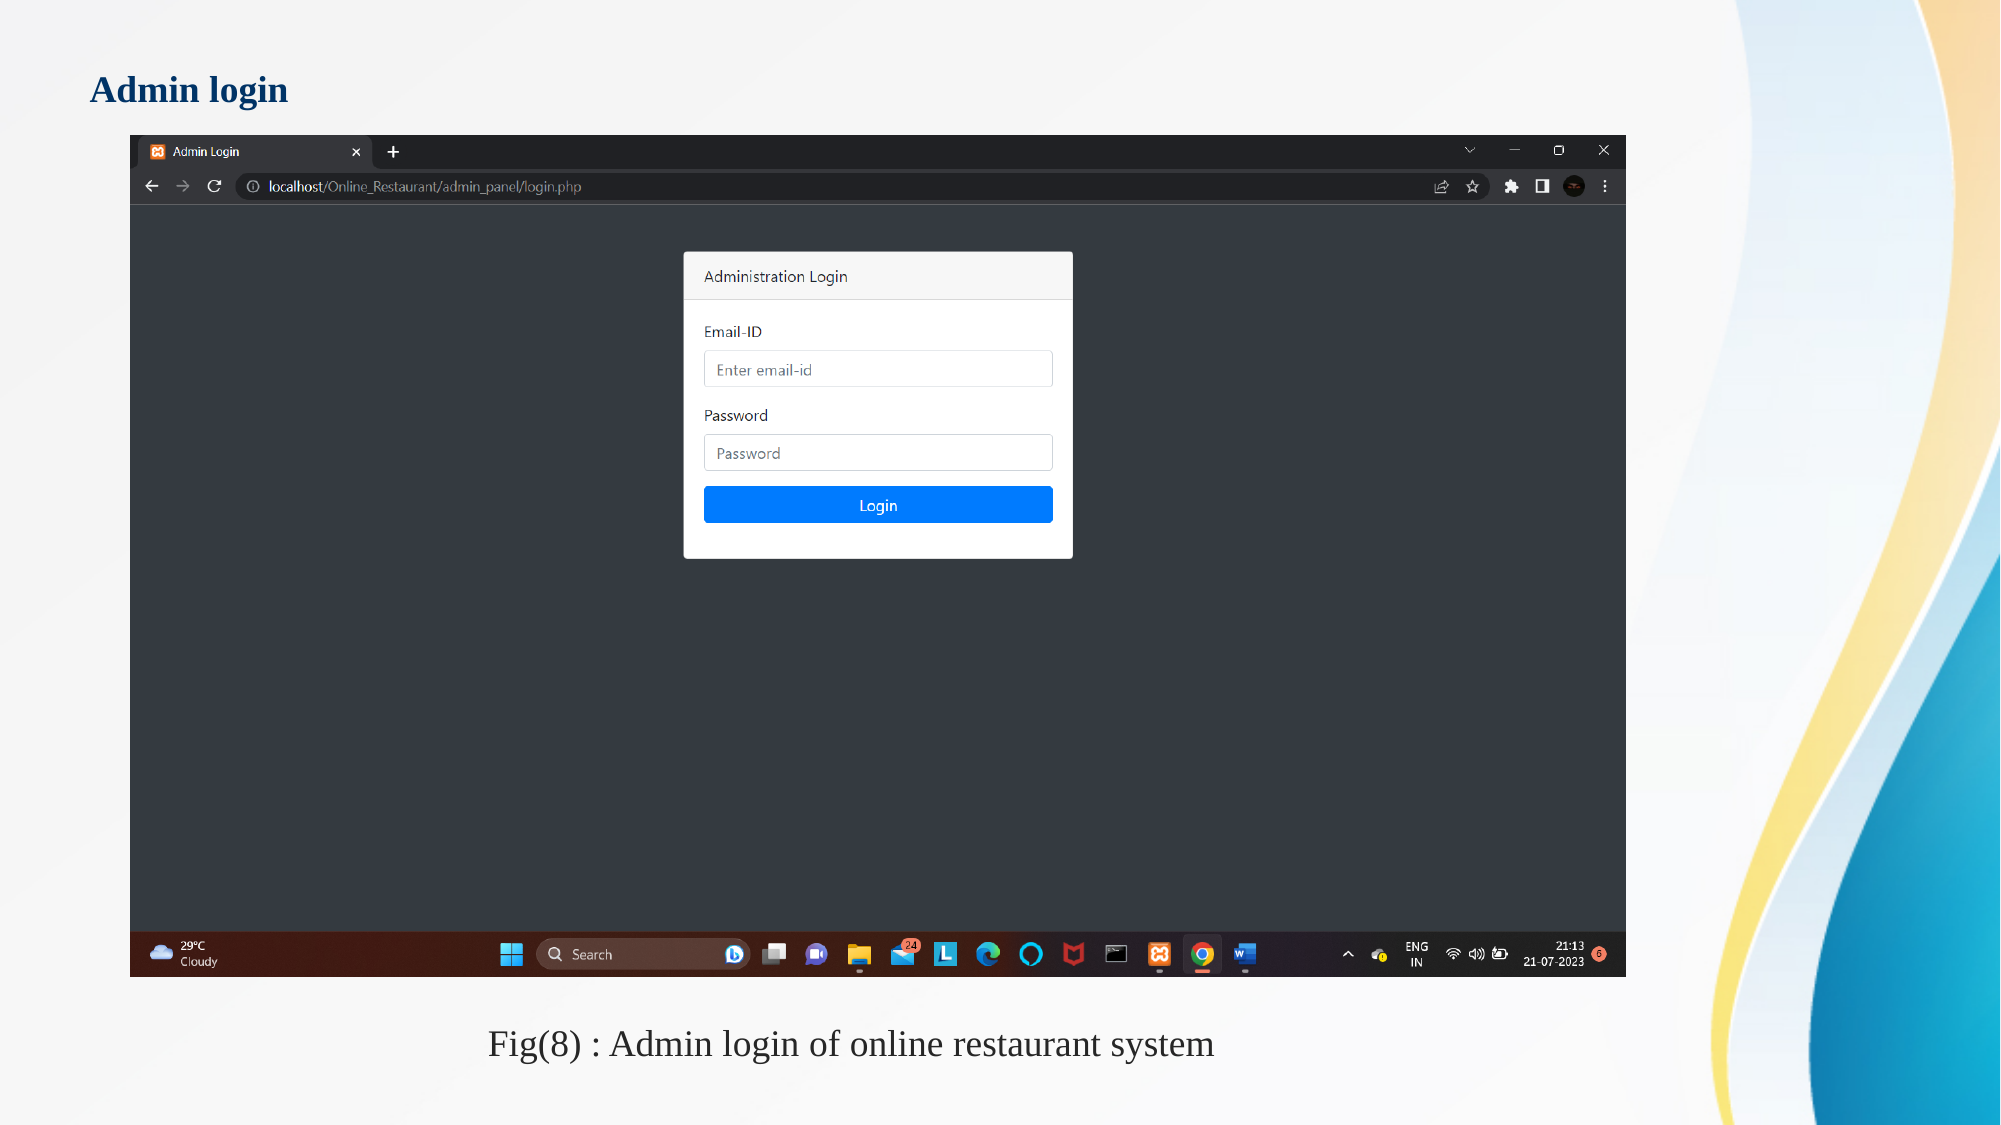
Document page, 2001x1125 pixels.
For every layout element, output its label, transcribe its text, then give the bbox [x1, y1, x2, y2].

text_box Fig(8) : Admin login of online restaurant system [473, 1011, 1638, 1072]
picture [0, 0, 2001, 1125]
text_box Admin login [74, 57, 718, 117]
